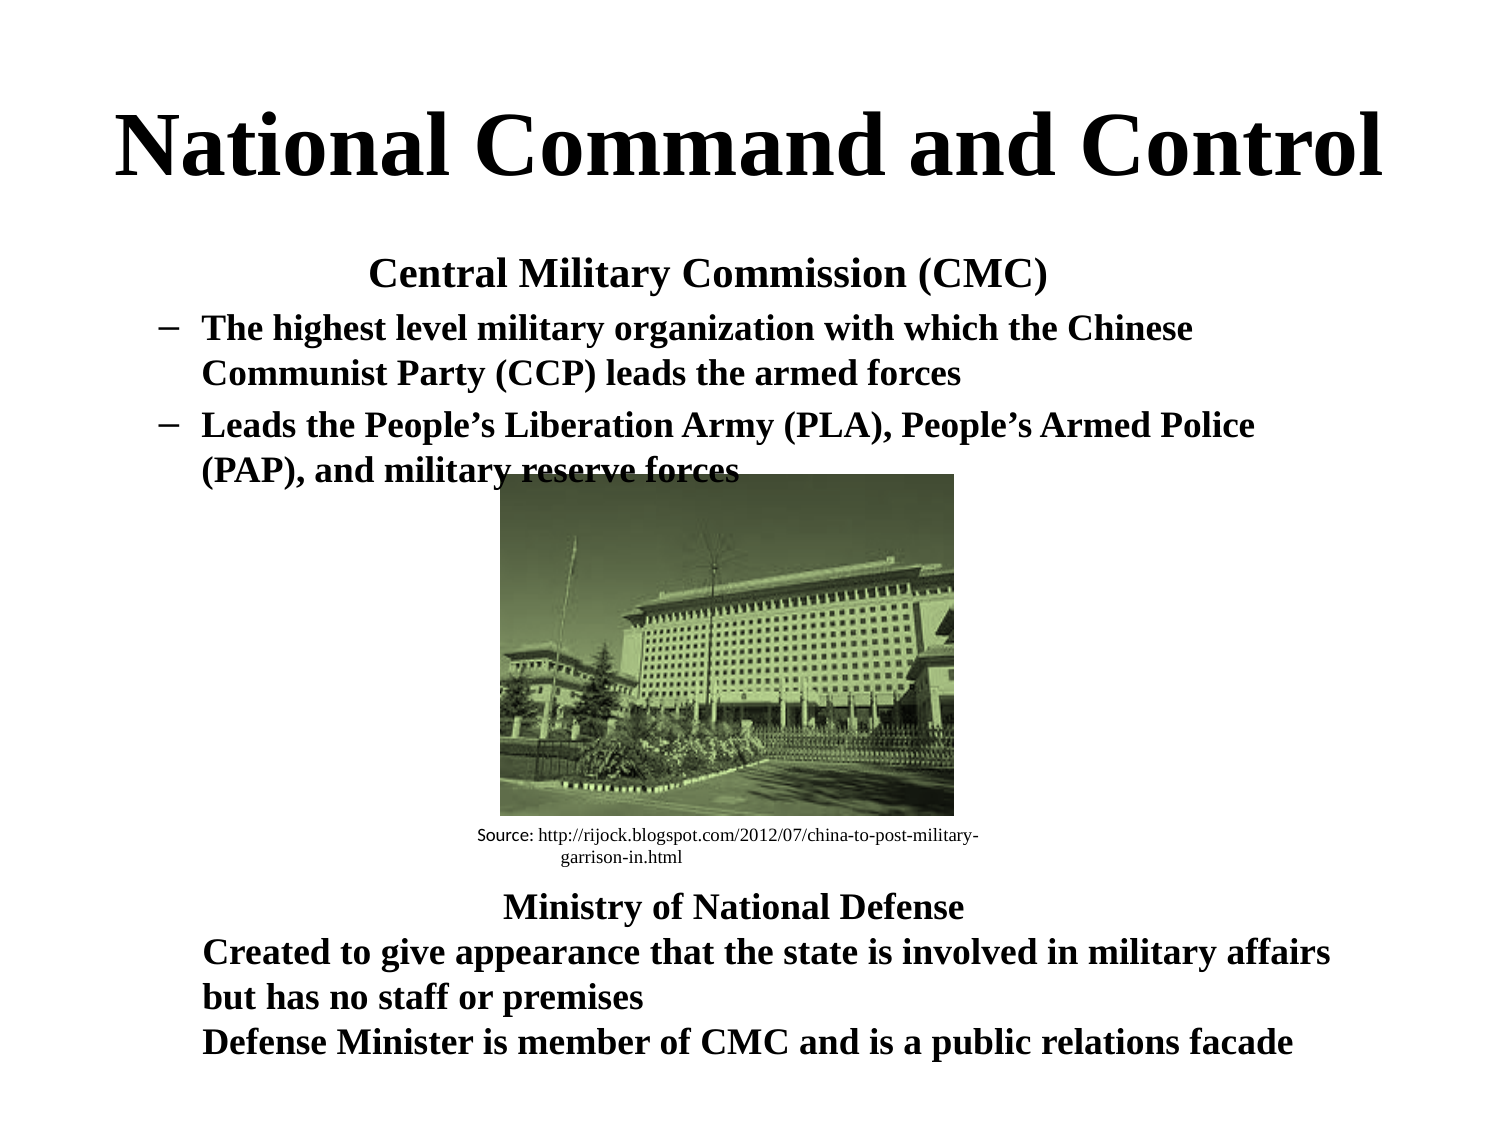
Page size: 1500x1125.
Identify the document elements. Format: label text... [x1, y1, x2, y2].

list Central Military Commission (CMC) The highest level military organization with which the Chinese Communist Party (CCP) leads the armed forces Leads the People’s Liberation Army (PLA), People’s Armed Police (PAP), and military reserve forces [75, 237, 1375, 500]
text_box Source: http://rijock.blogspot.com/2012/07/china-to-post-military-garrison-in.html [462, 815, 1038, 875]
picture [499, 474, 954, 816]
title National Command and Control [75, 45, 1425, 233]
text_box Ministry of National Defense Created to give appearance that the state is involved in military affairs but has no staff or premises Defense Minister is member of CMC and is a public relations facade [112, 874, 1375, 1070]
